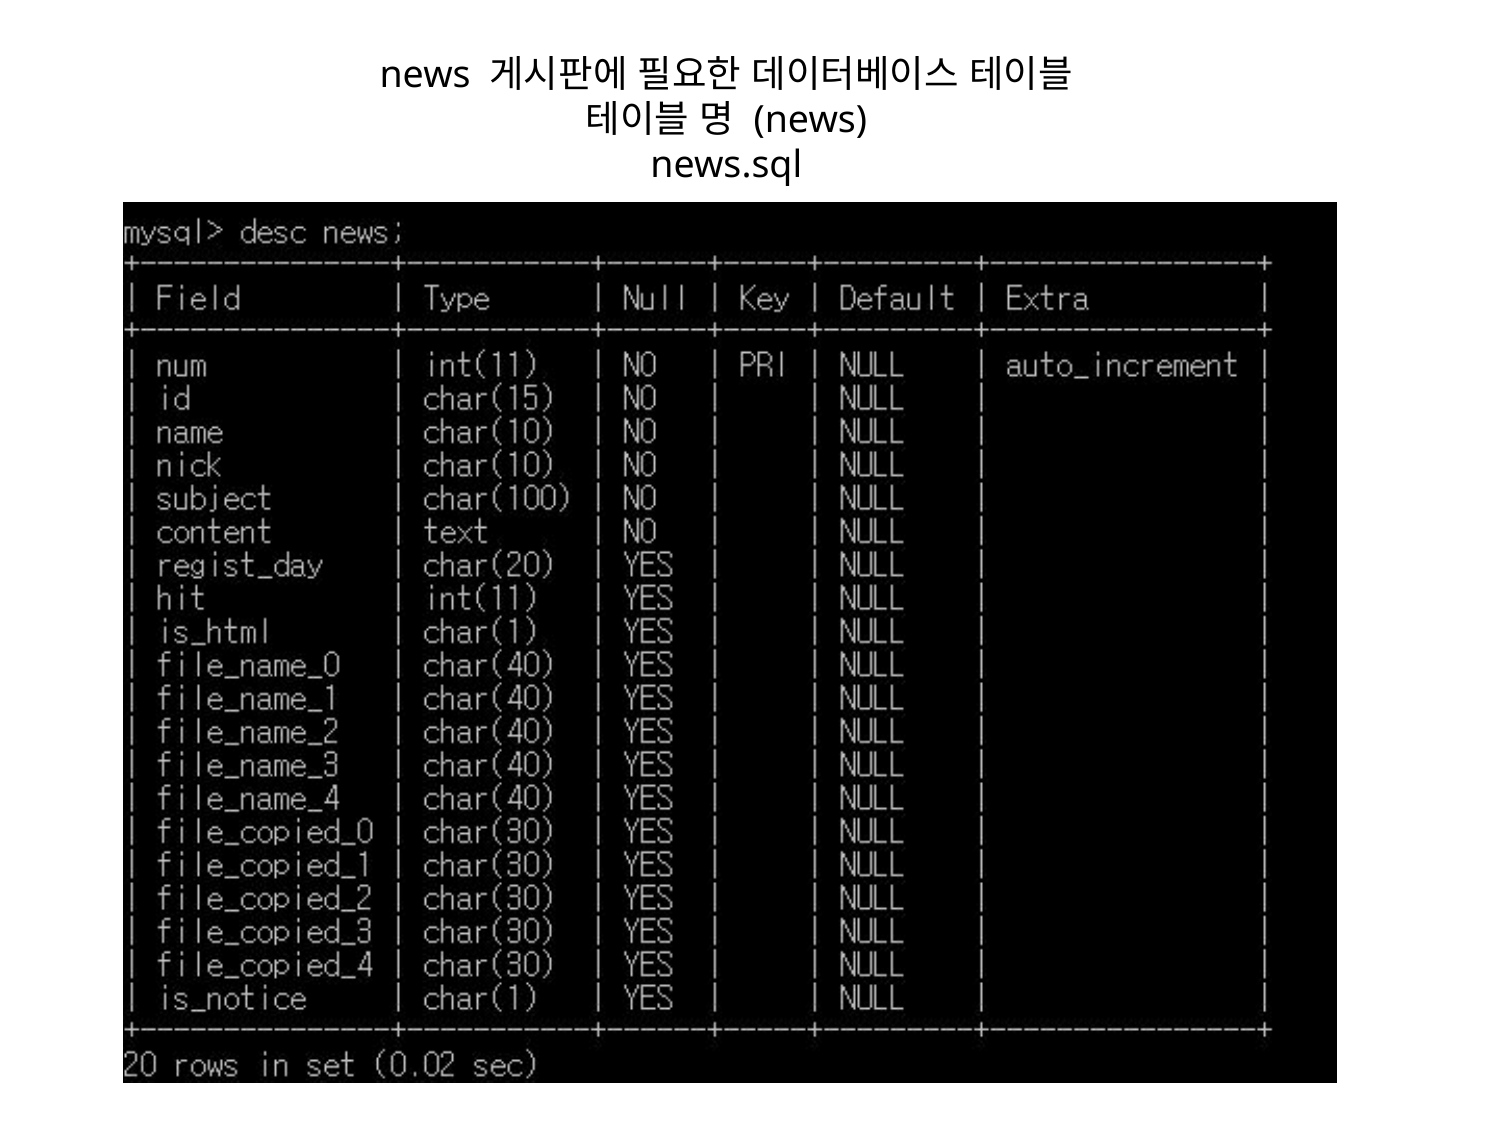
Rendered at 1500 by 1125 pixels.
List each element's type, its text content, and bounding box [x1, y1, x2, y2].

text_box news 게시판에 필요한 데이터베이스 테이블 테이블 명 (news) news.sql [364, 42, 1088, 201]
picture [123, 202, 1337, 1083]
